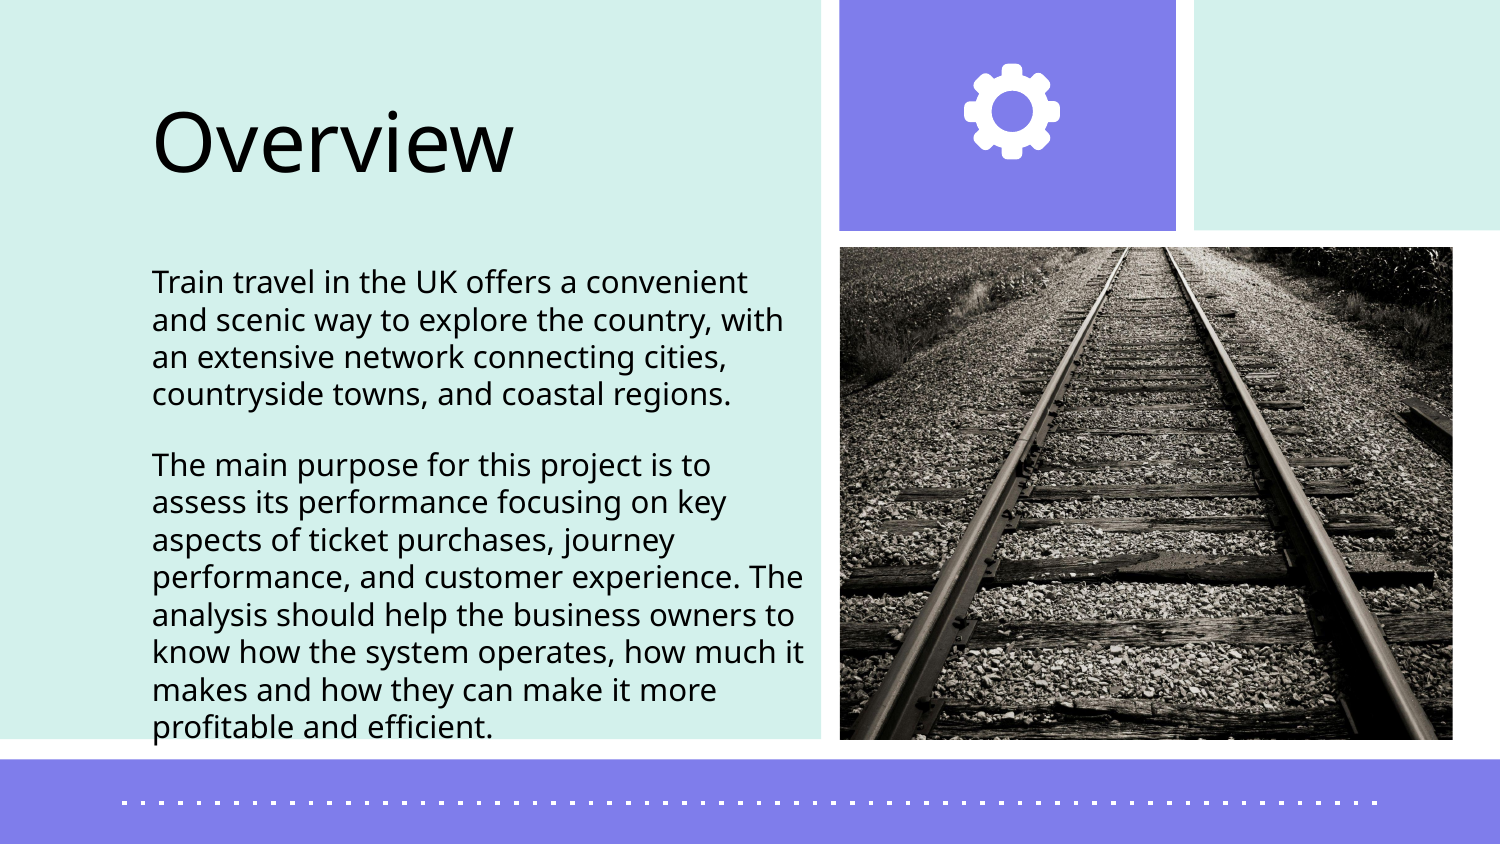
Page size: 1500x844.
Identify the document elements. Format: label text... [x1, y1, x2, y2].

picture [839, 246, 1453, 740]
title Overview [136, 76, 551, 202]
text_box [964, 63, 1060, 160]
subtitle Train travel in the UK offers a convenient and scenic way to explore the country, with an extensive network connecting cities, countryside towns, and coastal regions. The main purpose for this project is to assess its performance focusing on key aspects of ticket purchases, journey performance, and customer experience. The analysis should help the business owners to know how the system operates, how much it makes and how they can make it more profitable and efficient. [136, 247, 822, 740]
